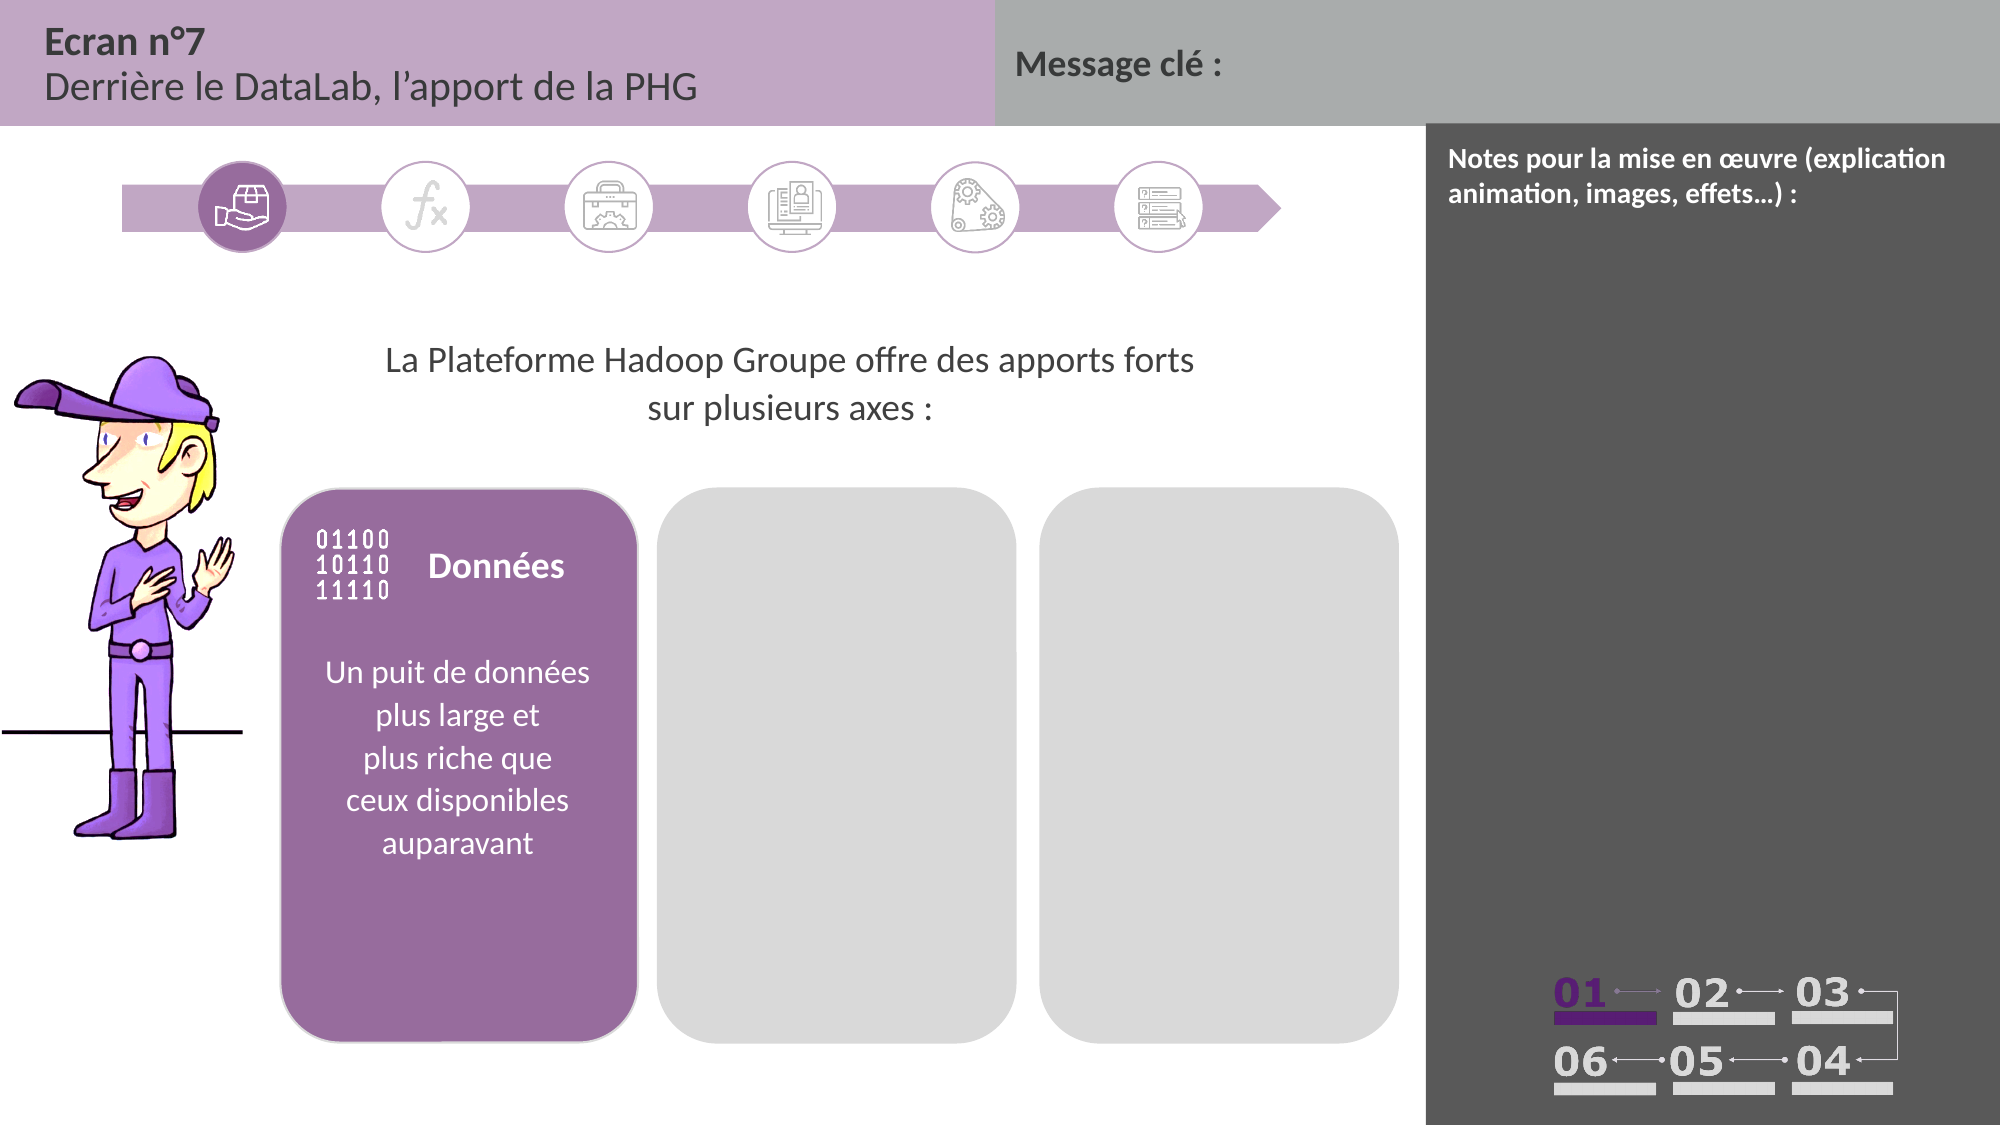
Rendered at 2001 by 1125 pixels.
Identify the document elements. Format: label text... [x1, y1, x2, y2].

picture [215, 180, 269, 235]
picture [317, 528, 388, 600]
picture [1528, 954, 1898, 1108]
picture [768, 181, 822, 235]
text_box La Plateforme Hadoop Groupe offre des apports forts sur plusieurs axes : [344, 324, 1246, 436]
list Message clé : [999, 10, 2000, 119]
text_box Un puit de données plus large et plus riche que ceux disponibles auparavant [282, 640, 633, 869]
text_box [1039, 487, 1400, 1044]
text_box Notes pour la mise en œuvre (explication animation, images, effets…) : [1433, 131, 1980, 217]
text_box [1425, 122, 2000, 1125]
picture [401, 180, 451, 230]
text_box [122, 161, 1282, 253]
title Ecran n°7 Derrière le DataLab, l’apport de la PHG [29, 4, 967, 124]
picture [1, 324, 243, 850]
picture [583, 178, 637, 233]
text_box [1442, 239, 1980, 1091]
text_box Données [388, 530, 612, 594]
text_box [279, 487, 640, 1044]
text_box [656, 487, 1017, 1044]
picture [951, 178, 1005, 233]
